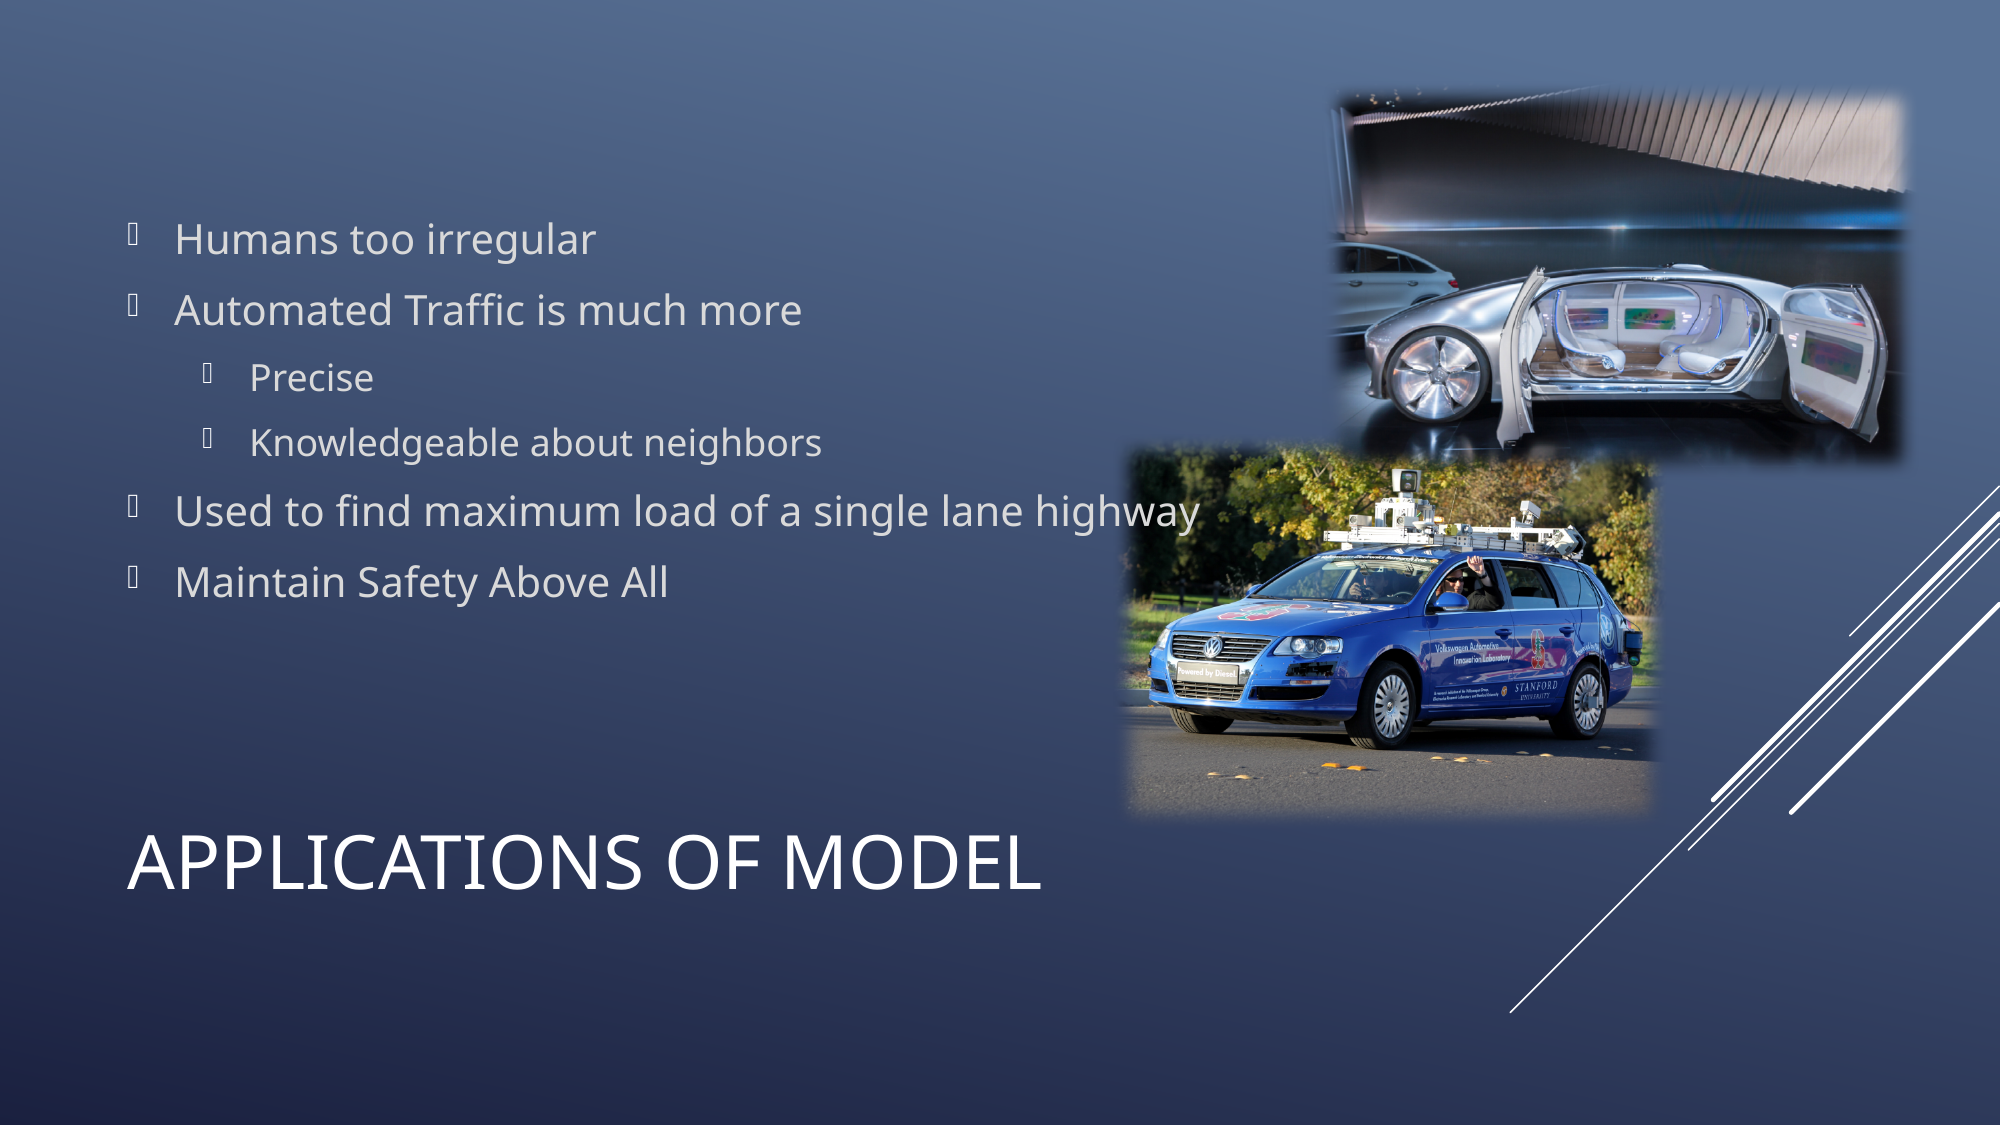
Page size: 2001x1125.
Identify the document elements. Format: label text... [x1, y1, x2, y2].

picture [1112, 81, 1920, 832]
title Applications Of Model [112, 736, 1513, 984]
list Humans too irregular Automated Traffic is much more Precise Knowledgeable about neighbors Used to find maximum load of a single lane highway Maintain Safety Above All [112, 112, 1322, 706]
